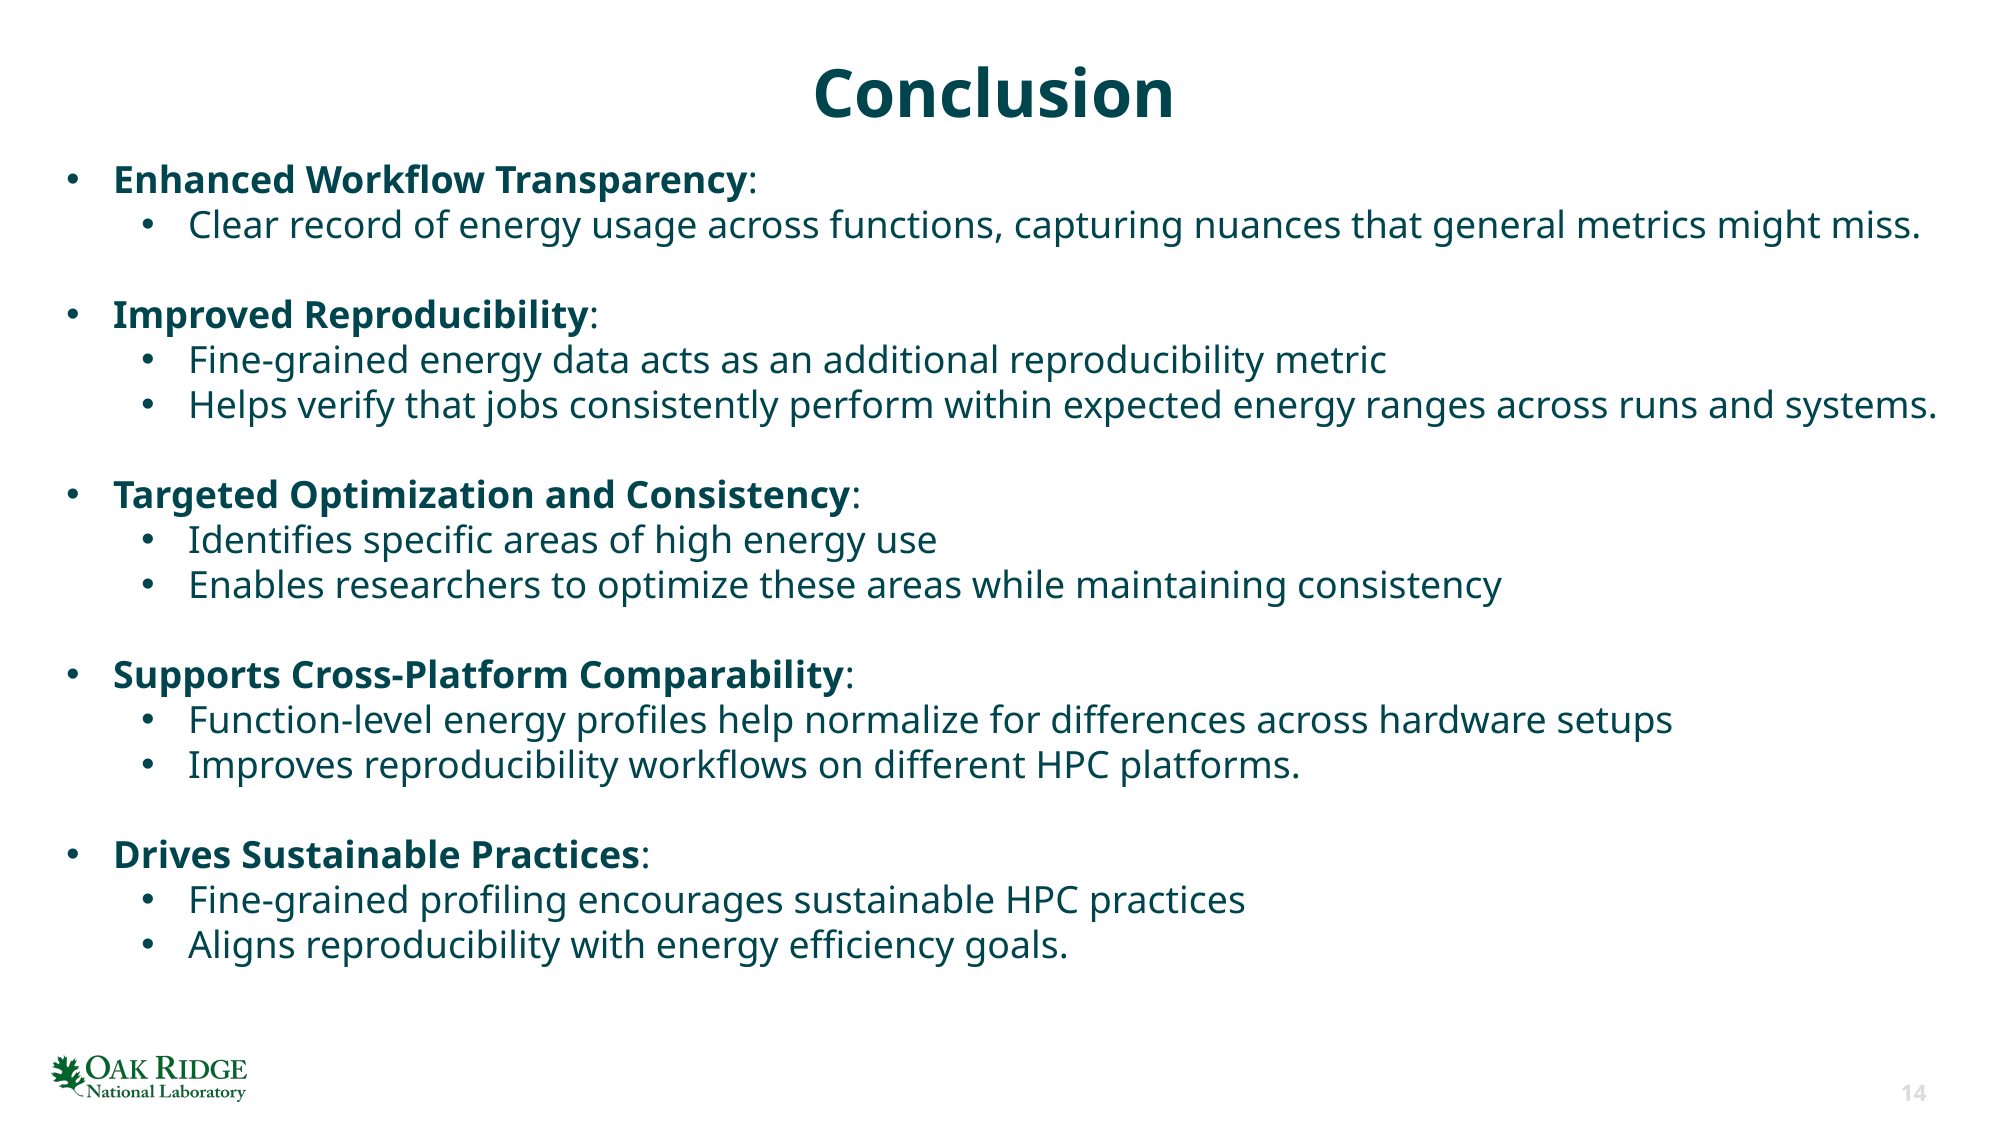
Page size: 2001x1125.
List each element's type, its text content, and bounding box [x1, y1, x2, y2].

picture [51, 1055, 247, 1102]
text_box Enhanced Workflow Transparency: Clear record of energy usage across functions, capturing nuances that general metrics might miss. Improved Reproducibility: Fine-grained energy data acts as an additional reproducibility metric Helps verify that jobs consistently perform within expected energy ranges across runs and systems. Targeted Optimization and Consistency: Identifies specific areas of high energy use Enables researchers to optimize these areas while maintaining consistency Supports Cross-Platform Comparability: Function-level energy profiles help normalize for differences across hardware setups Improves reproducibility workflows on different HPC platforms. Drives Sustainable Practices: Fine-grained profiling encourages sustainable HPC practices Aligns reproducibility with energy efficiency goals. [51, 148, 1962, 974]
title Conclusion [51, 59, 1937, 148]
